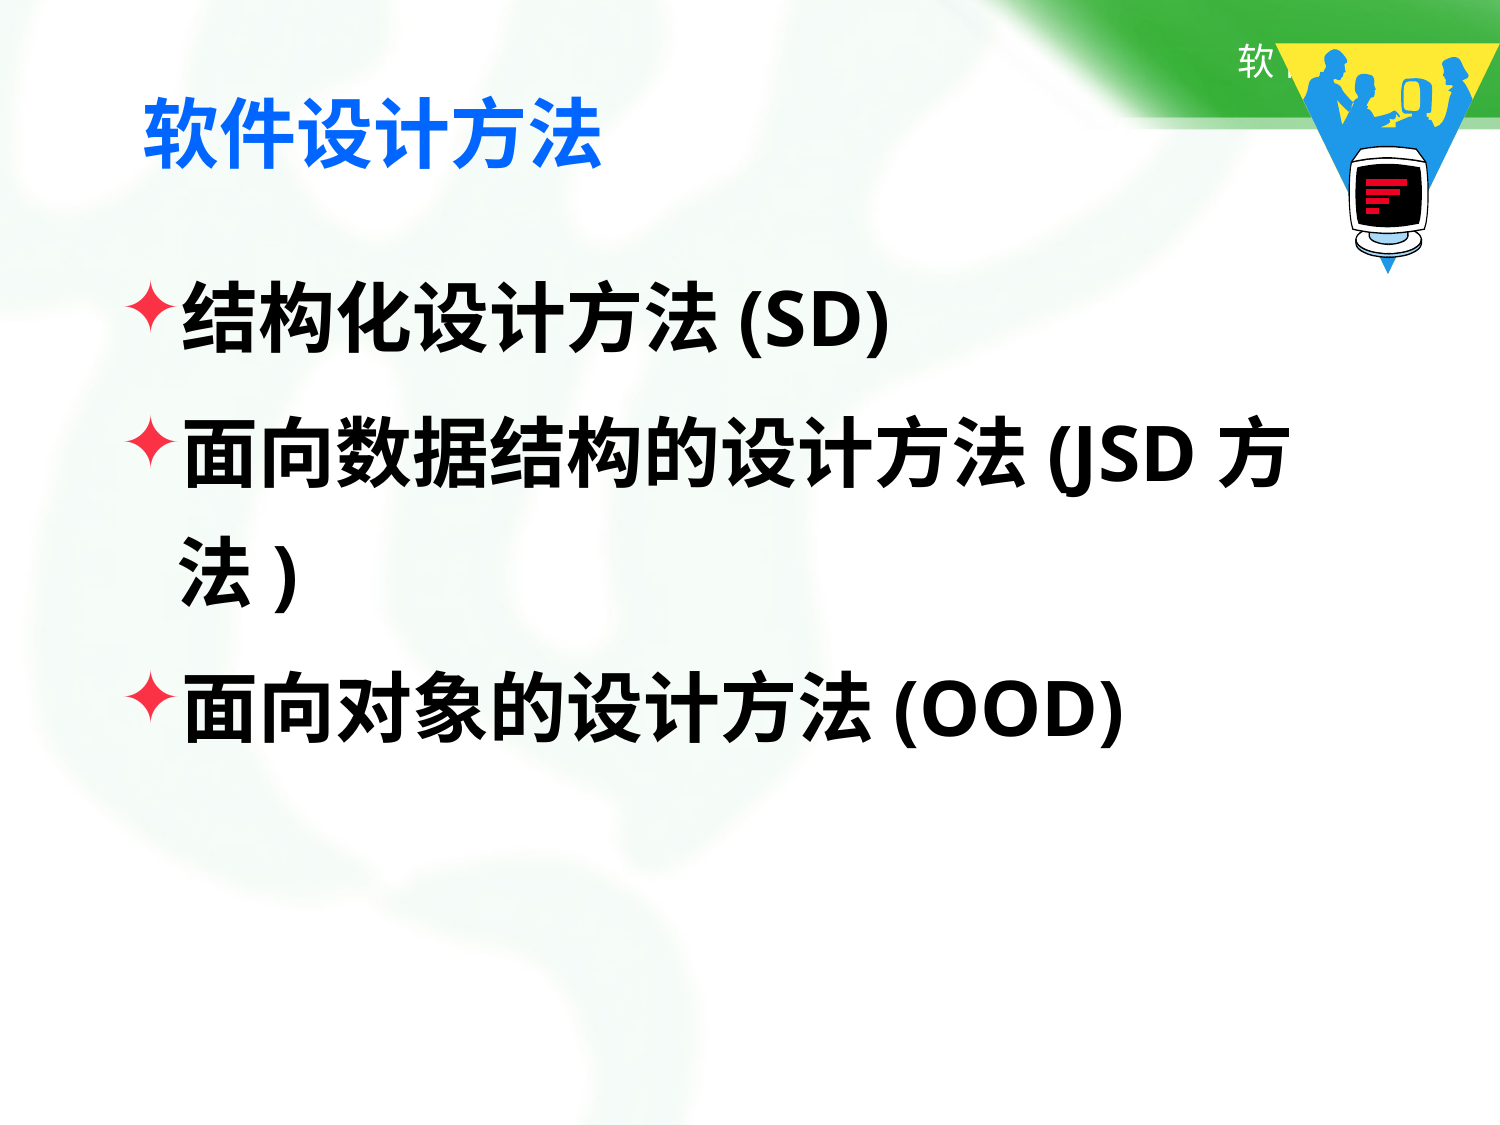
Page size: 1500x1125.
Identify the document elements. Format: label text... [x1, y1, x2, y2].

text_box 结构化设计方法(SD) 面向数据结构的设计方法(JSD方法) 面向对象的设计方法(OOD) [106, 235, 1405, 683]
text_box 软件设计方法 [128, 82, 1269, 181]
picture [0, 0, 1500, 1125]
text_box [1274, 42, 1500, 275]
